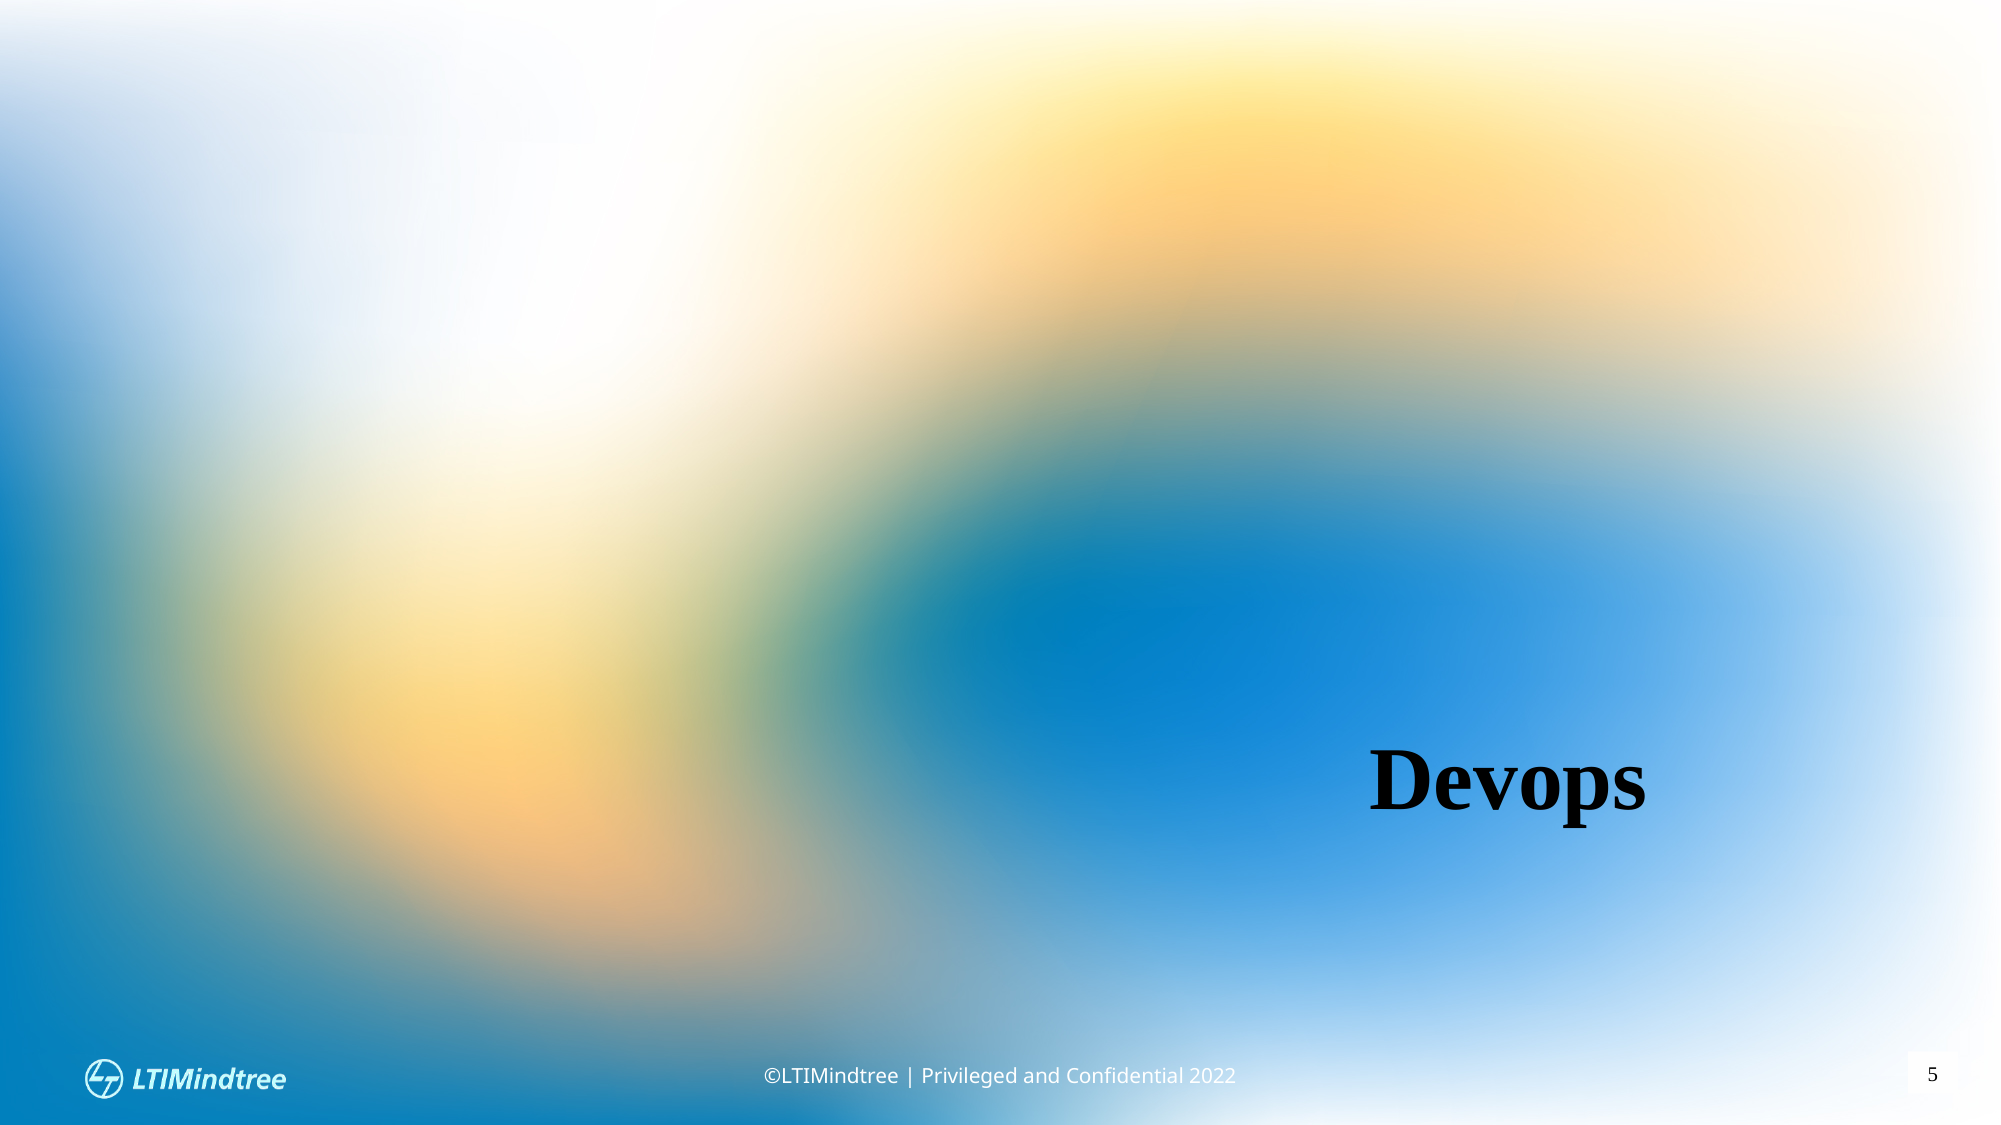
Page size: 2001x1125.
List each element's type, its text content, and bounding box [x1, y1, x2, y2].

text_box 5 [1907, 1050, 1959, 1095]
picture [1164, 595, 1175, 600]
title Devops [960, 707, 2000, 837]
picture [223, 1077, 229, 1085]
picture [0, 0, 2000, 1125]
